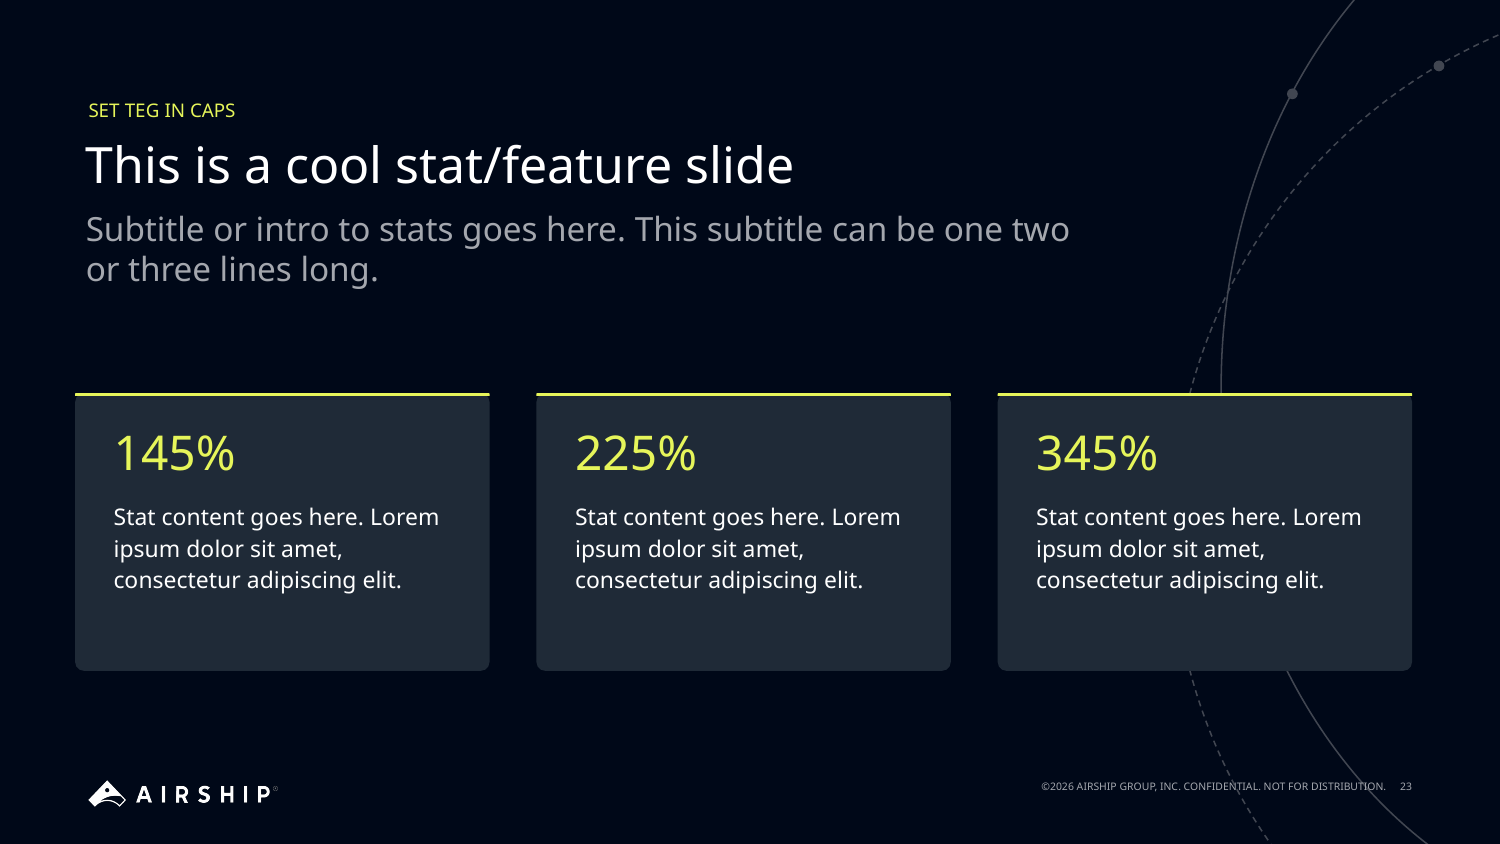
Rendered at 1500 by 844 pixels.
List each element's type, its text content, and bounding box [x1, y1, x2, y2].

subtitle SET TEG IN CAPS [88, 98, 890, 126]
slide_number ‹#› [1322, 780, 1413, 798]
list Stat content goes here. Lorem ipsum dolor sit amet, consectetur adipiscing elit. [1036, 498, 1401, 655]
list Stat content goes here. Lorem ipsum dolor sit amet, consectetur adipiscing elit. [113, 498, 478, 655]
subtitle Subtitle or intro to stats goes here. This subtitle can be one two or three lines long. [85, 207, 1111, 249]
picture [88, 780, 278, 807]
title 225% [574, 422, 913, 503]
title This is a cool stat/feature slide [85, 133, 1296, 202]
title 145% [113, 422, 452, 503]
list Stat content goes here. Lorem ipsum dolor sit amet, consectetur adipiscing elit. [574, 498, 940, 655]
title 345% [1036, 422, 1374, 503]
